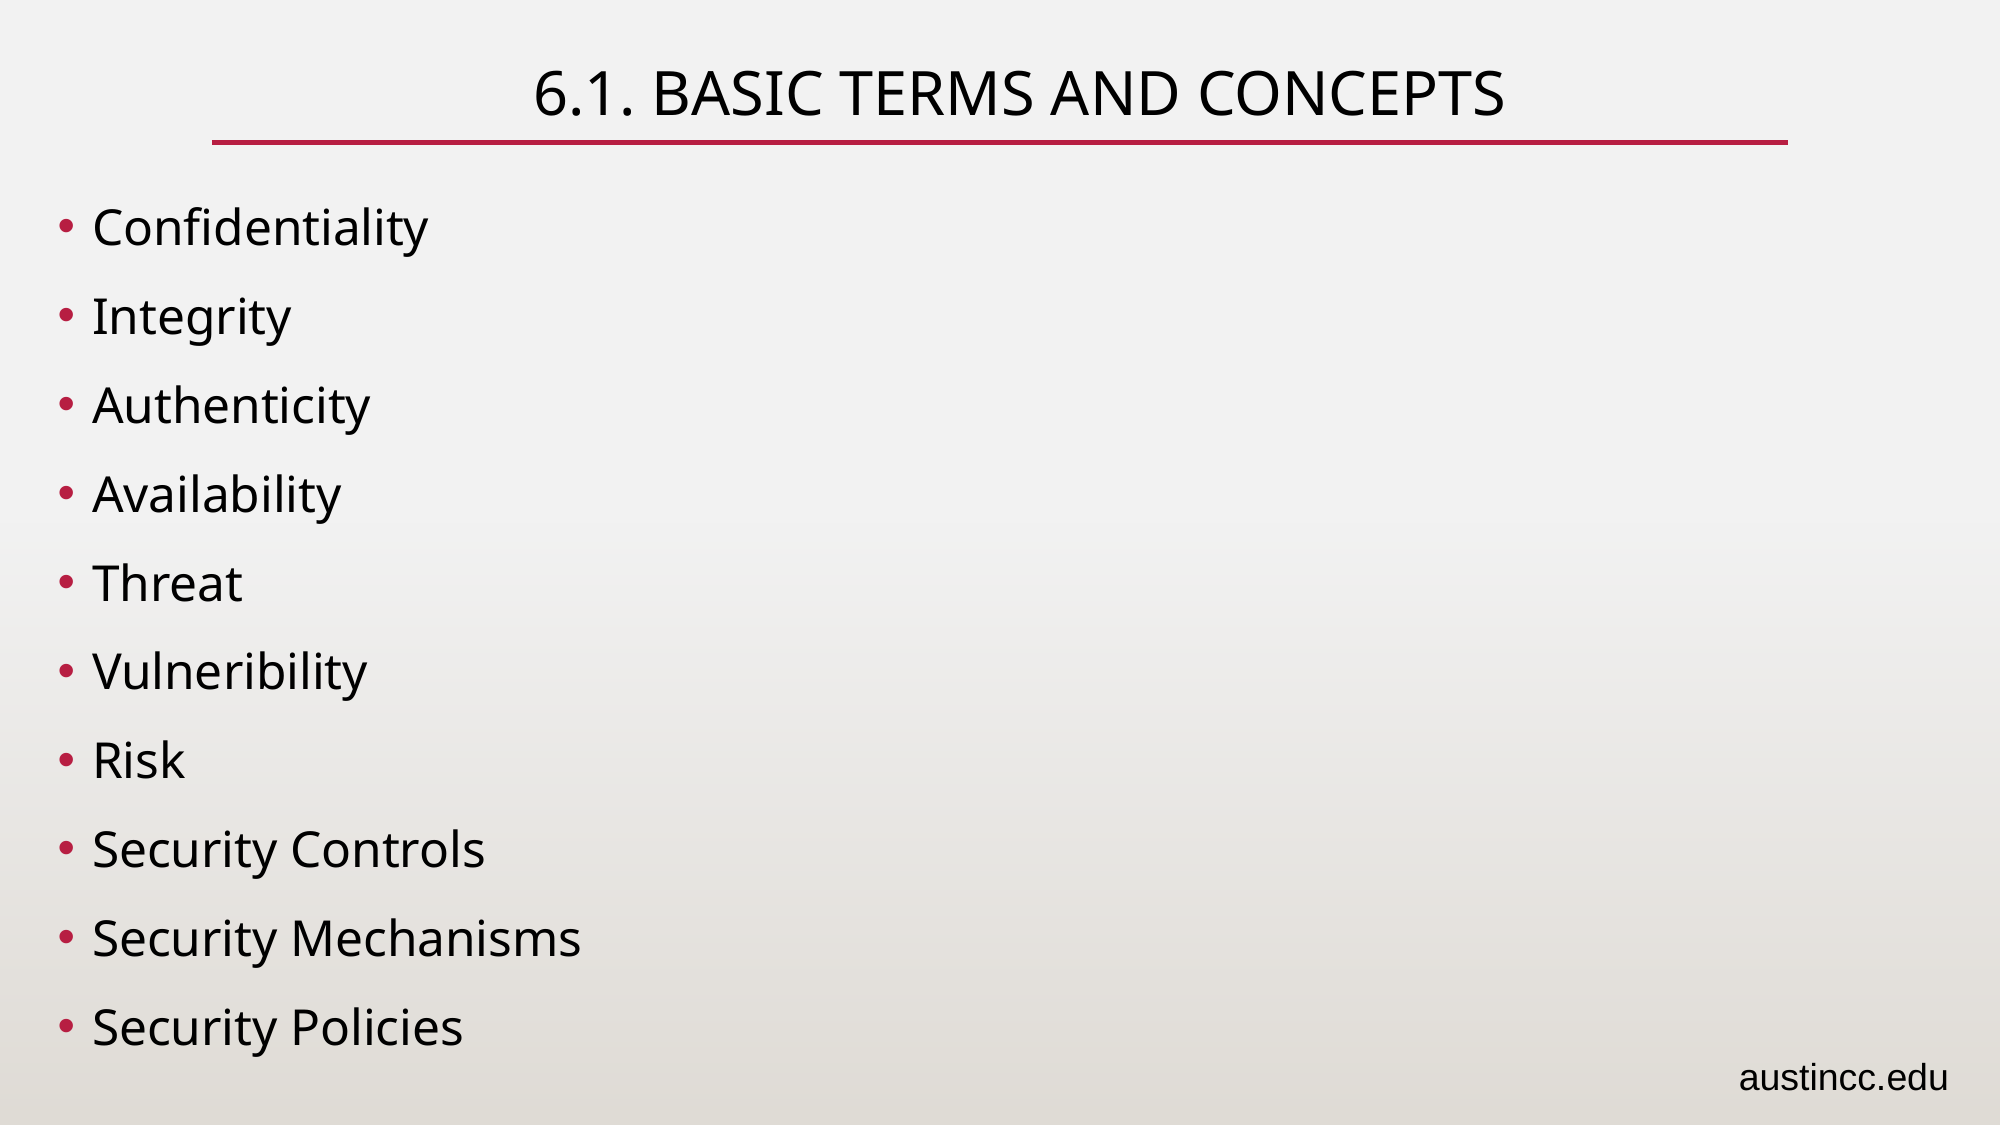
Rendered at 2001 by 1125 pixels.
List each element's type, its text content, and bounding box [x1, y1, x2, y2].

title 6.1. Basic Terms and Concepts [232, 54, 1808, 137]
list Confidentiality Integrity Authenticity Availability Threat Vulneribility Risk Security Controls Security Mechanisms Security Policies [42, 176, 1955, 1071]
